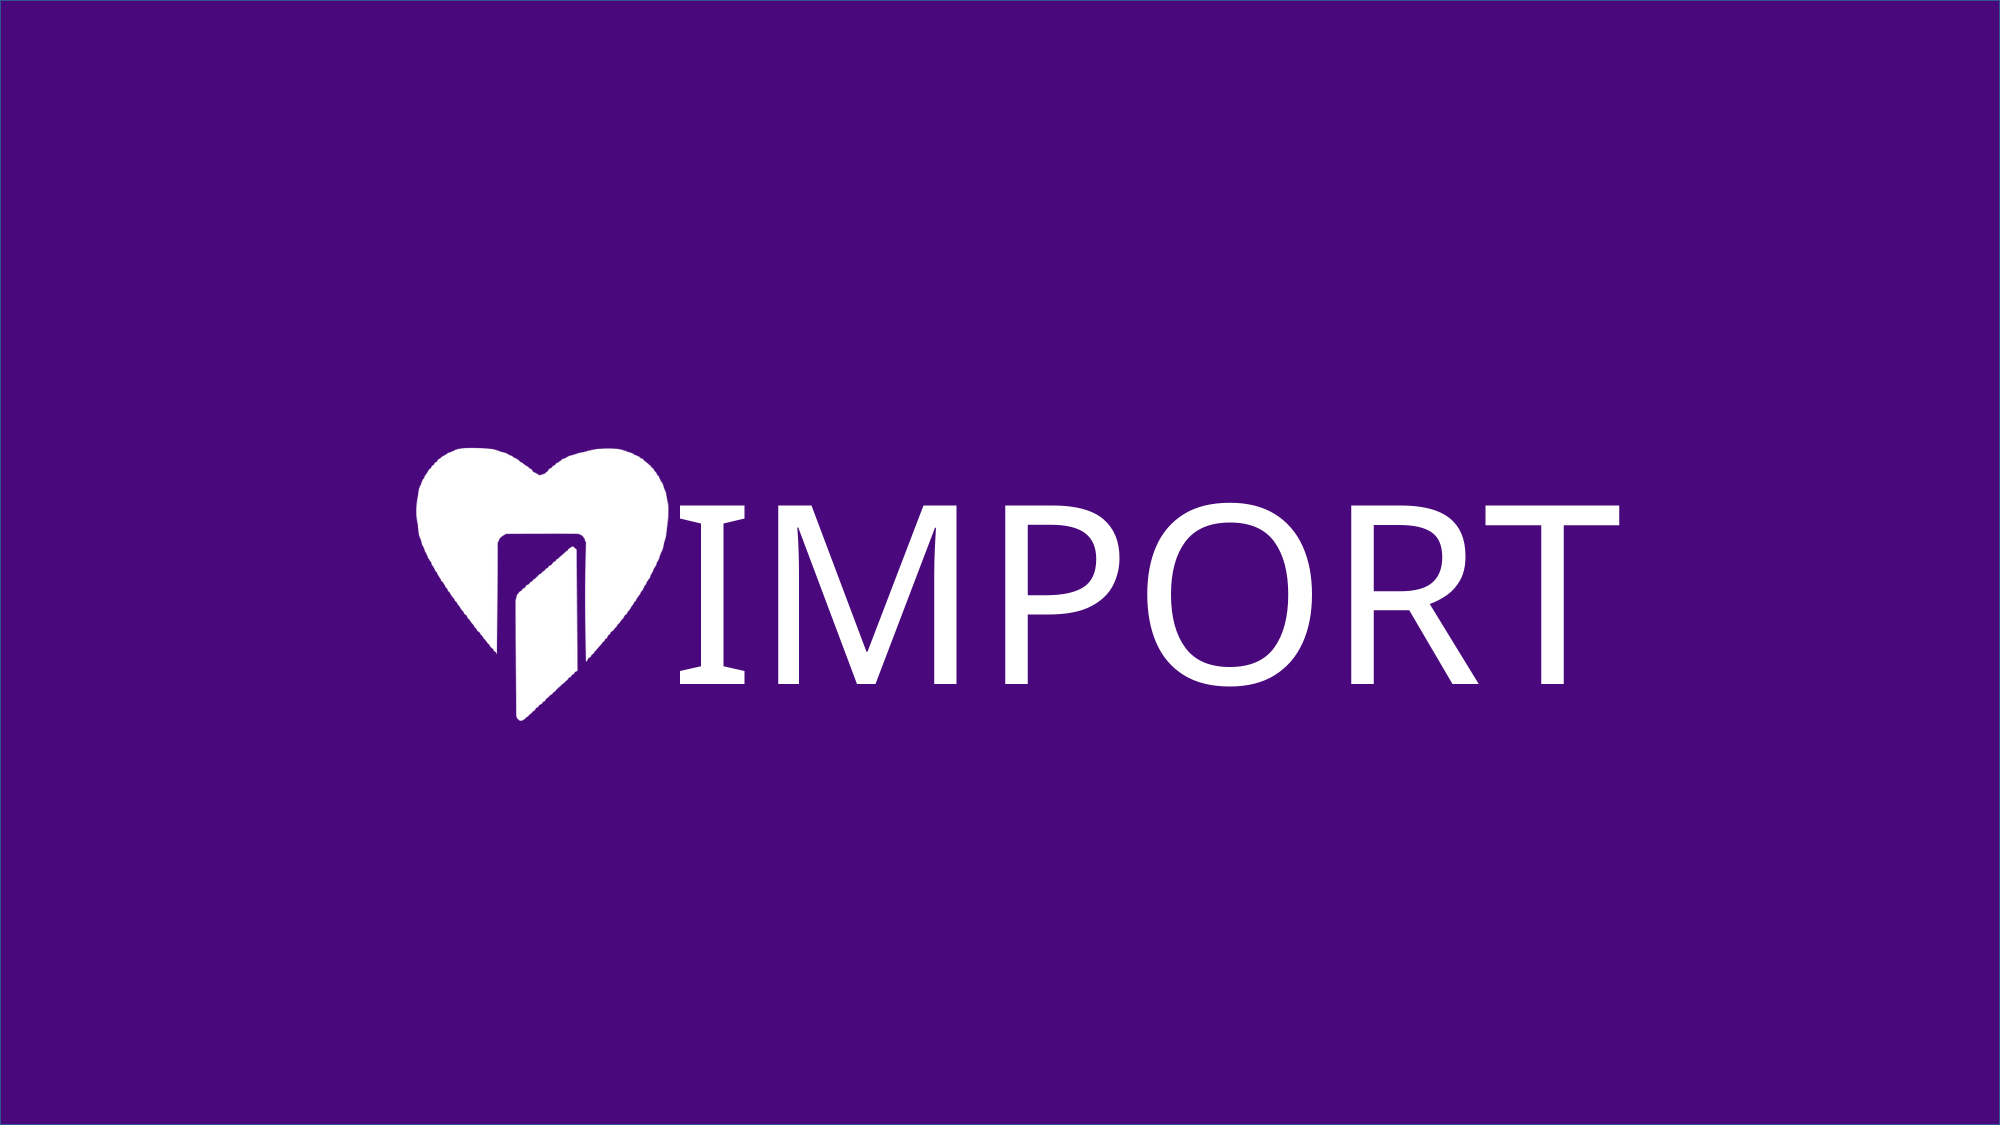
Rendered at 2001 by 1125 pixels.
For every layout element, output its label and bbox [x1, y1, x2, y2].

text_box [0, 0, 2000, 1125]
text_box [245, 384, 1653, 741]
